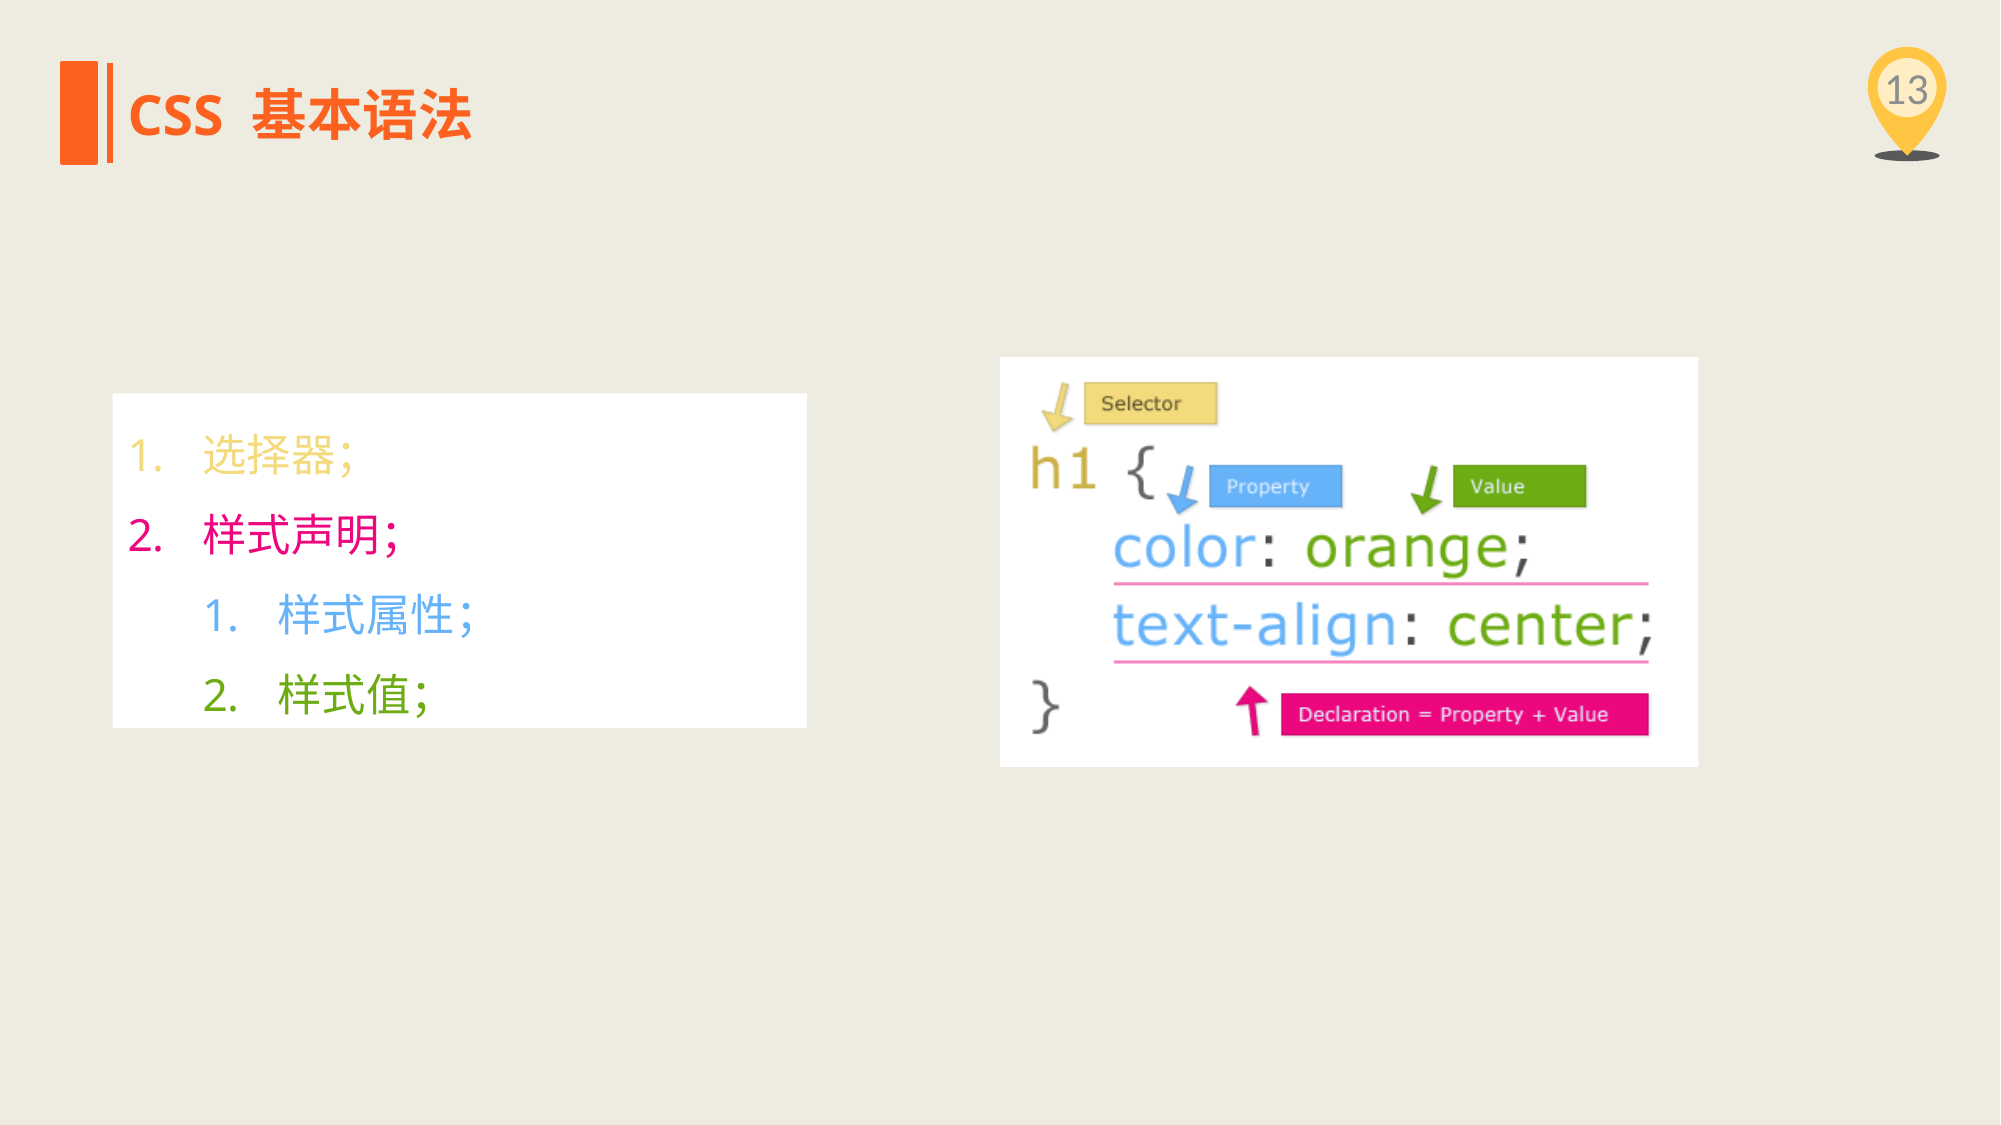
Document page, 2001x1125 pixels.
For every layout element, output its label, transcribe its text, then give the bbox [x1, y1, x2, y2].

picture [999, 357, 1699, 768]
text_box [60, 61, 98, 165]
slide_number 13 [1673, 57, 2000, 118]
text_box 选择器； 样式声明； 样式属性； 样式值； [112, 393, 807, 728]
text_box CSS 基本语法 [115, 72, 577, 154]
